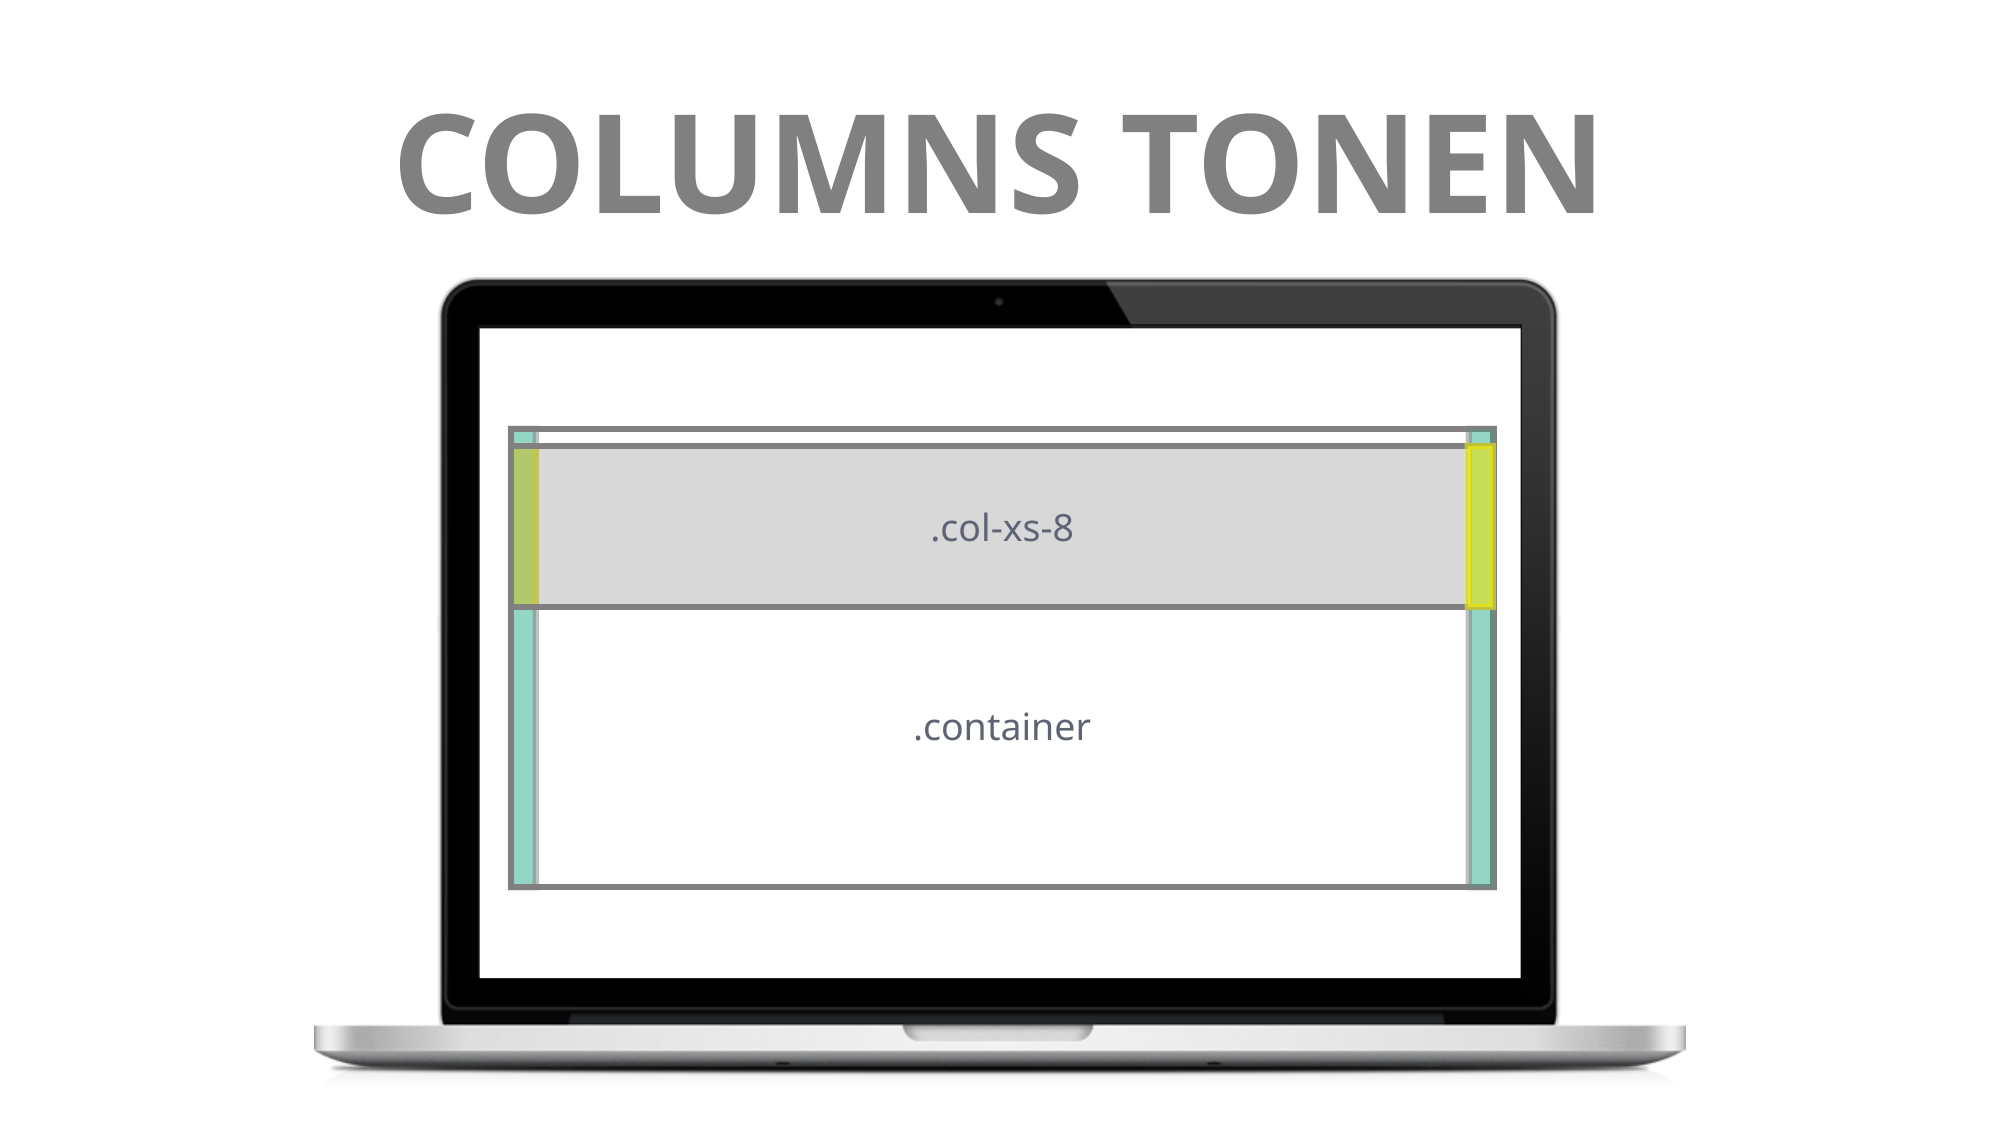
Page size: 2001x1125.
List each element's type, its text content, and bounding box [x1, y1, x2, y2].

picture [314, 278, 1686, 1088]
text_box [510, 428, 1494, 888]
title COLUMNS TONEN [137, 59, 1863, 278]
